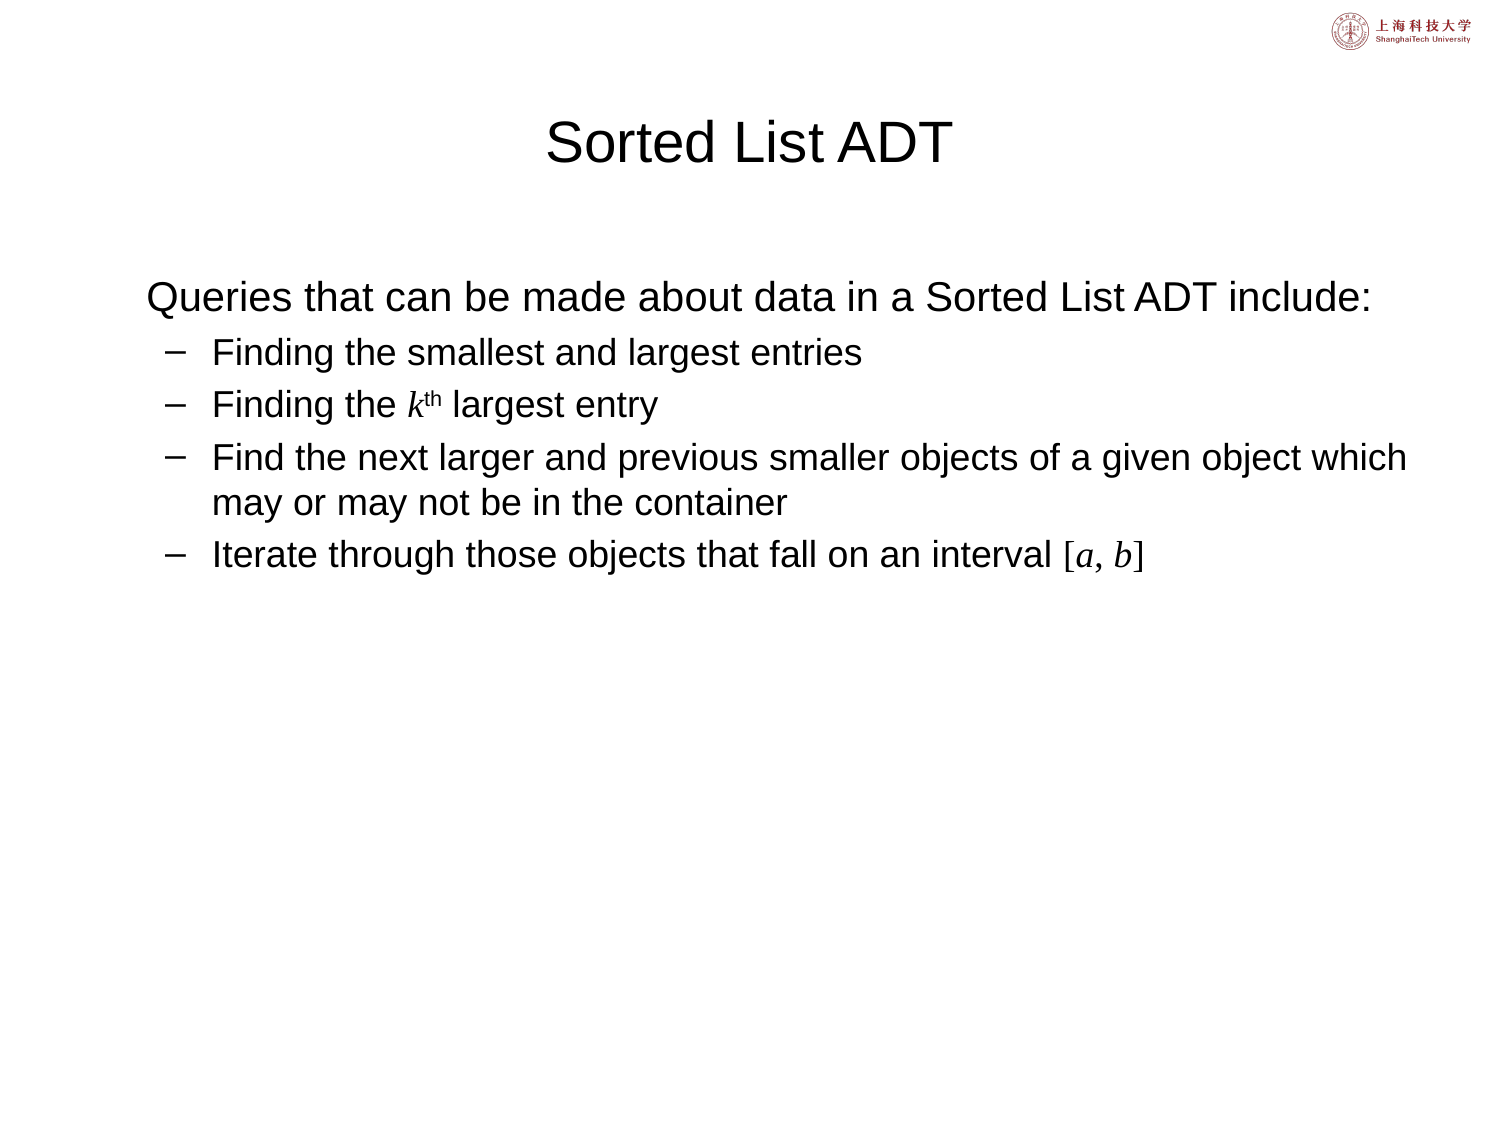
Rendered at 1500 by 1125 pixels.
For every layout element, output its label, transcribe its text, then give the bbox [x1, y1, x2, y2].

list Queries that can be made about data in a Sorted List ADT include: Finding the smallest and largest entries Finding the kth largest entry Find the next larger and previous smaller objects of a given object which may or may not be in the container Iterate through those objects that fall on an interval [a, b] [74, 262, 1426, 1006]
title Sorted List ADT [74, 44, 1426, 233]
picture [1327, 0, 1478, 109]
